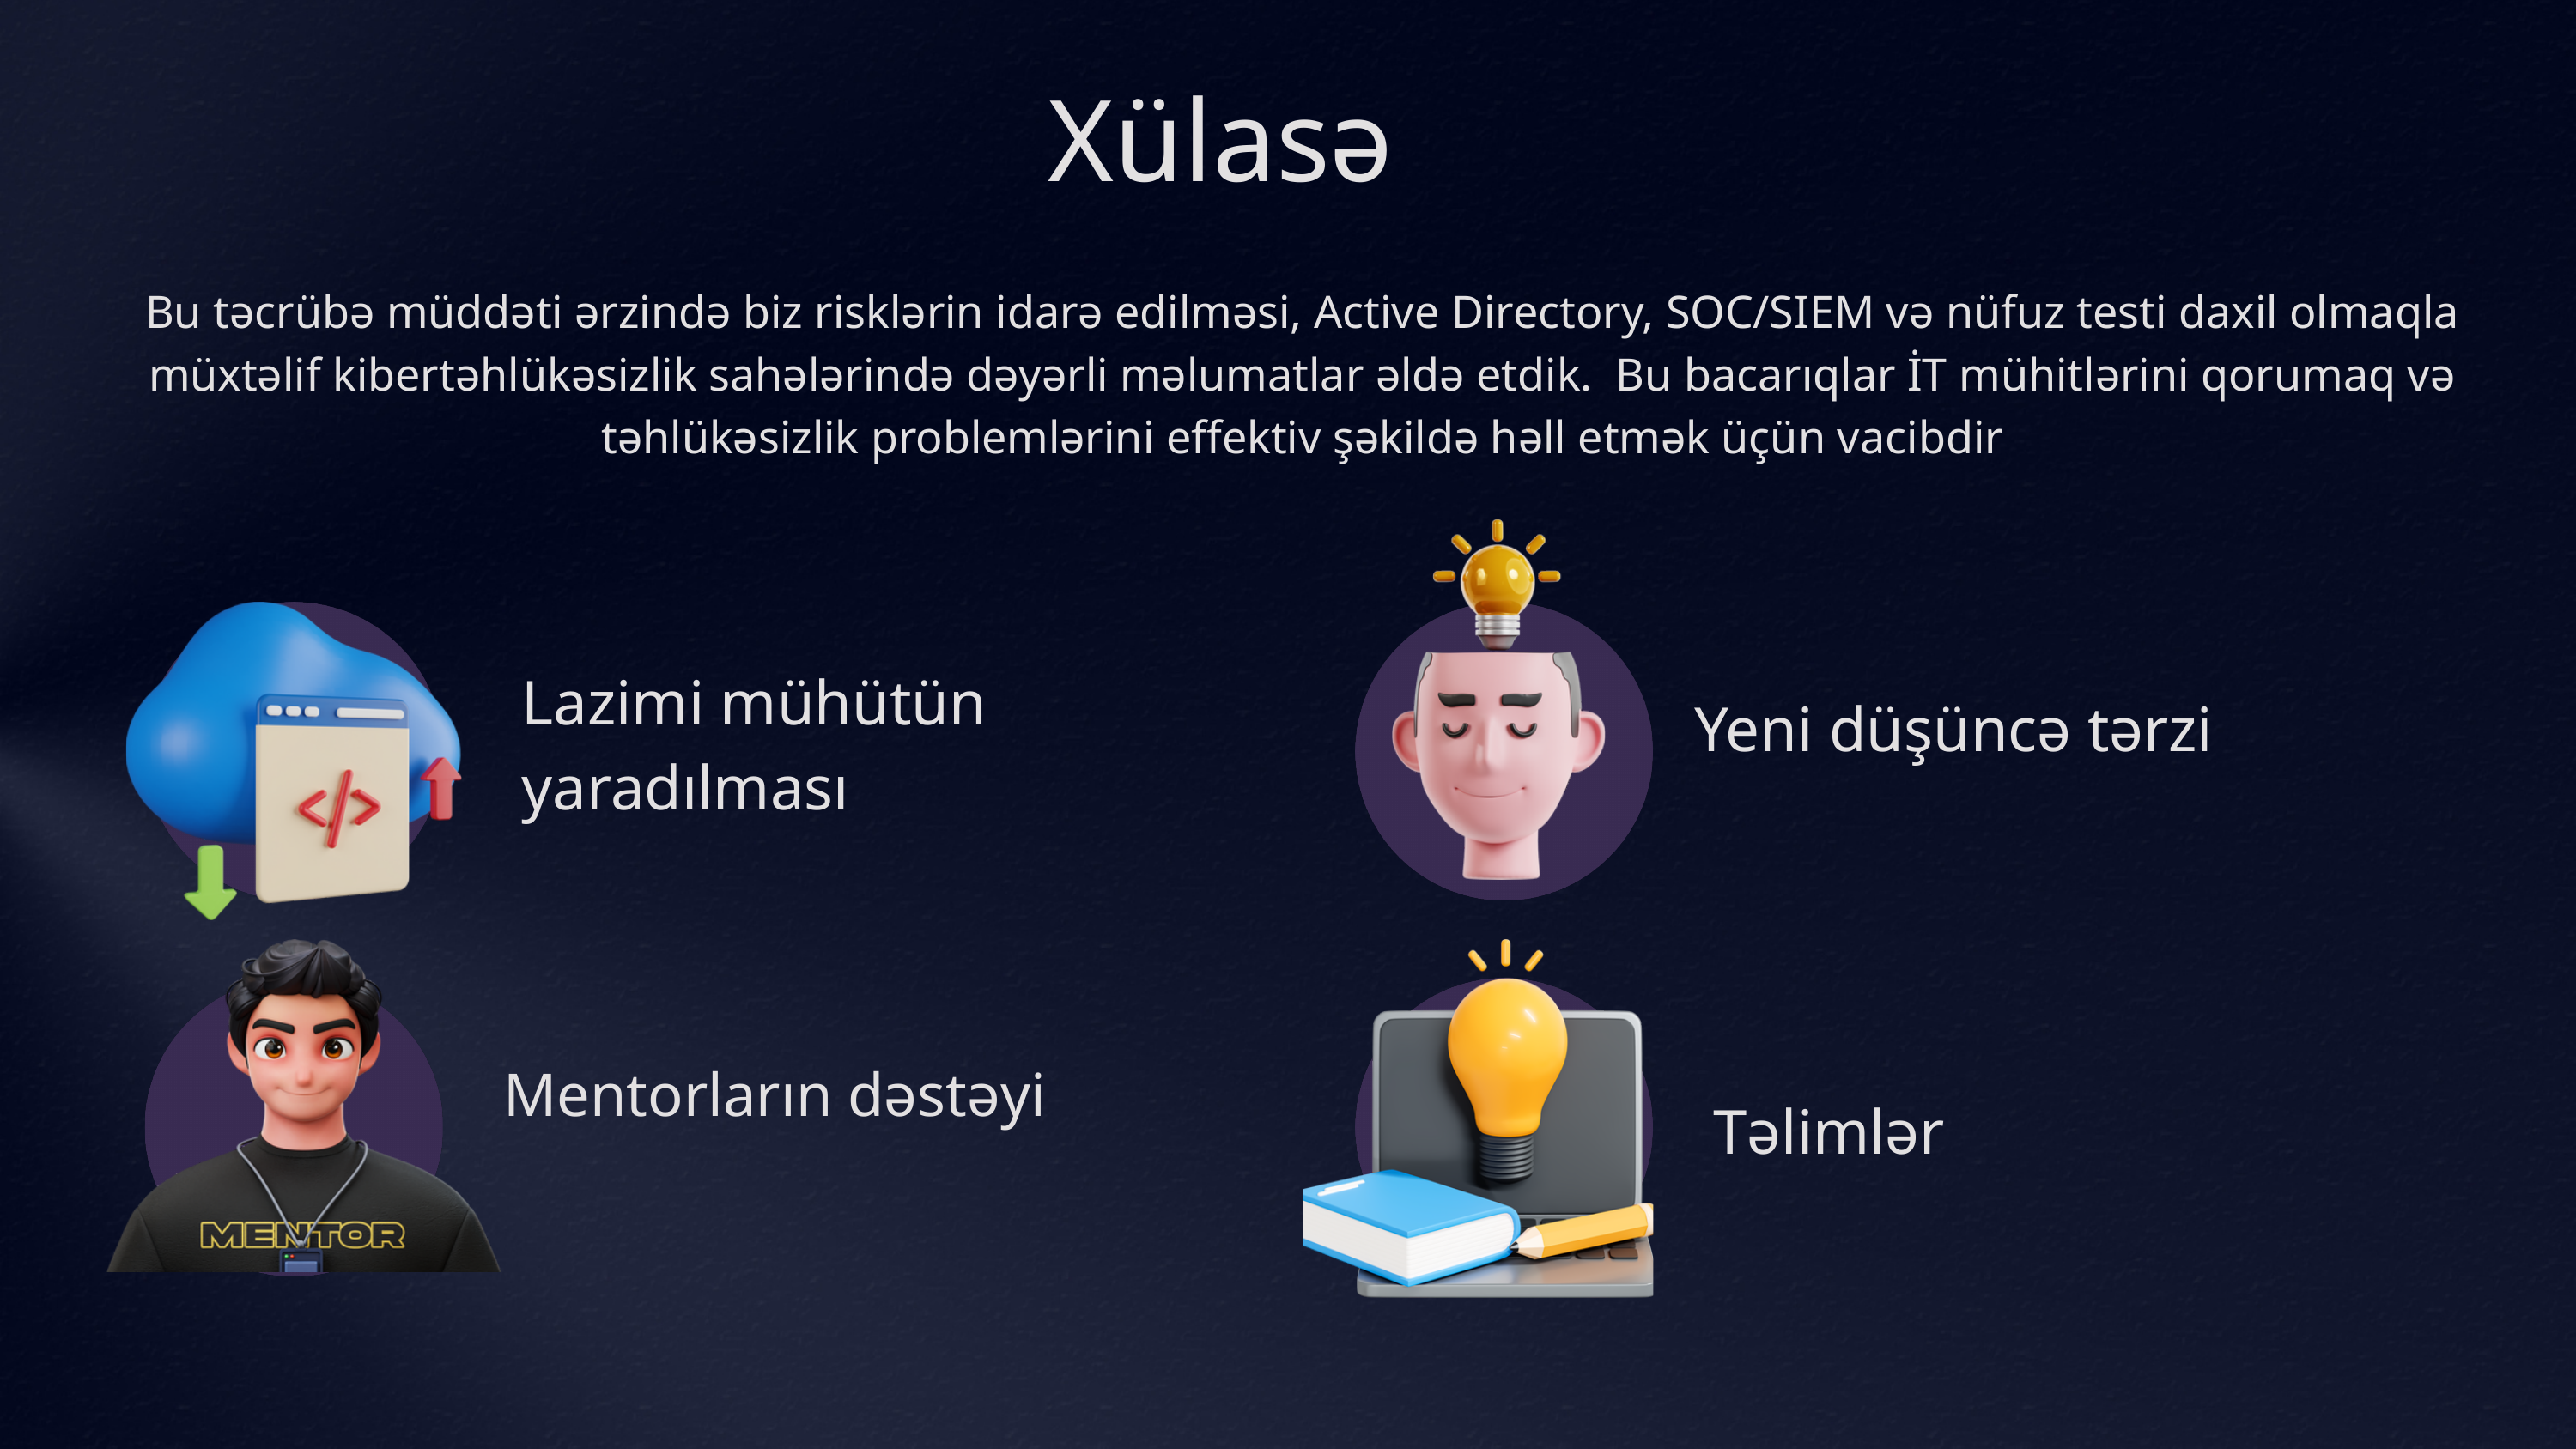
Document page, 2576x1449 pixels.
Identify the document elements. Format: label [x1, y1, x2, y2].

text_box [1392, 519, 1606, 881]
text_box [1303, 938, 1654, 1298]
text_box [125, 602, 462, 920]
text_box [106, 938, 502, 1273]
text_box [0, 0, 2576, 1449]
